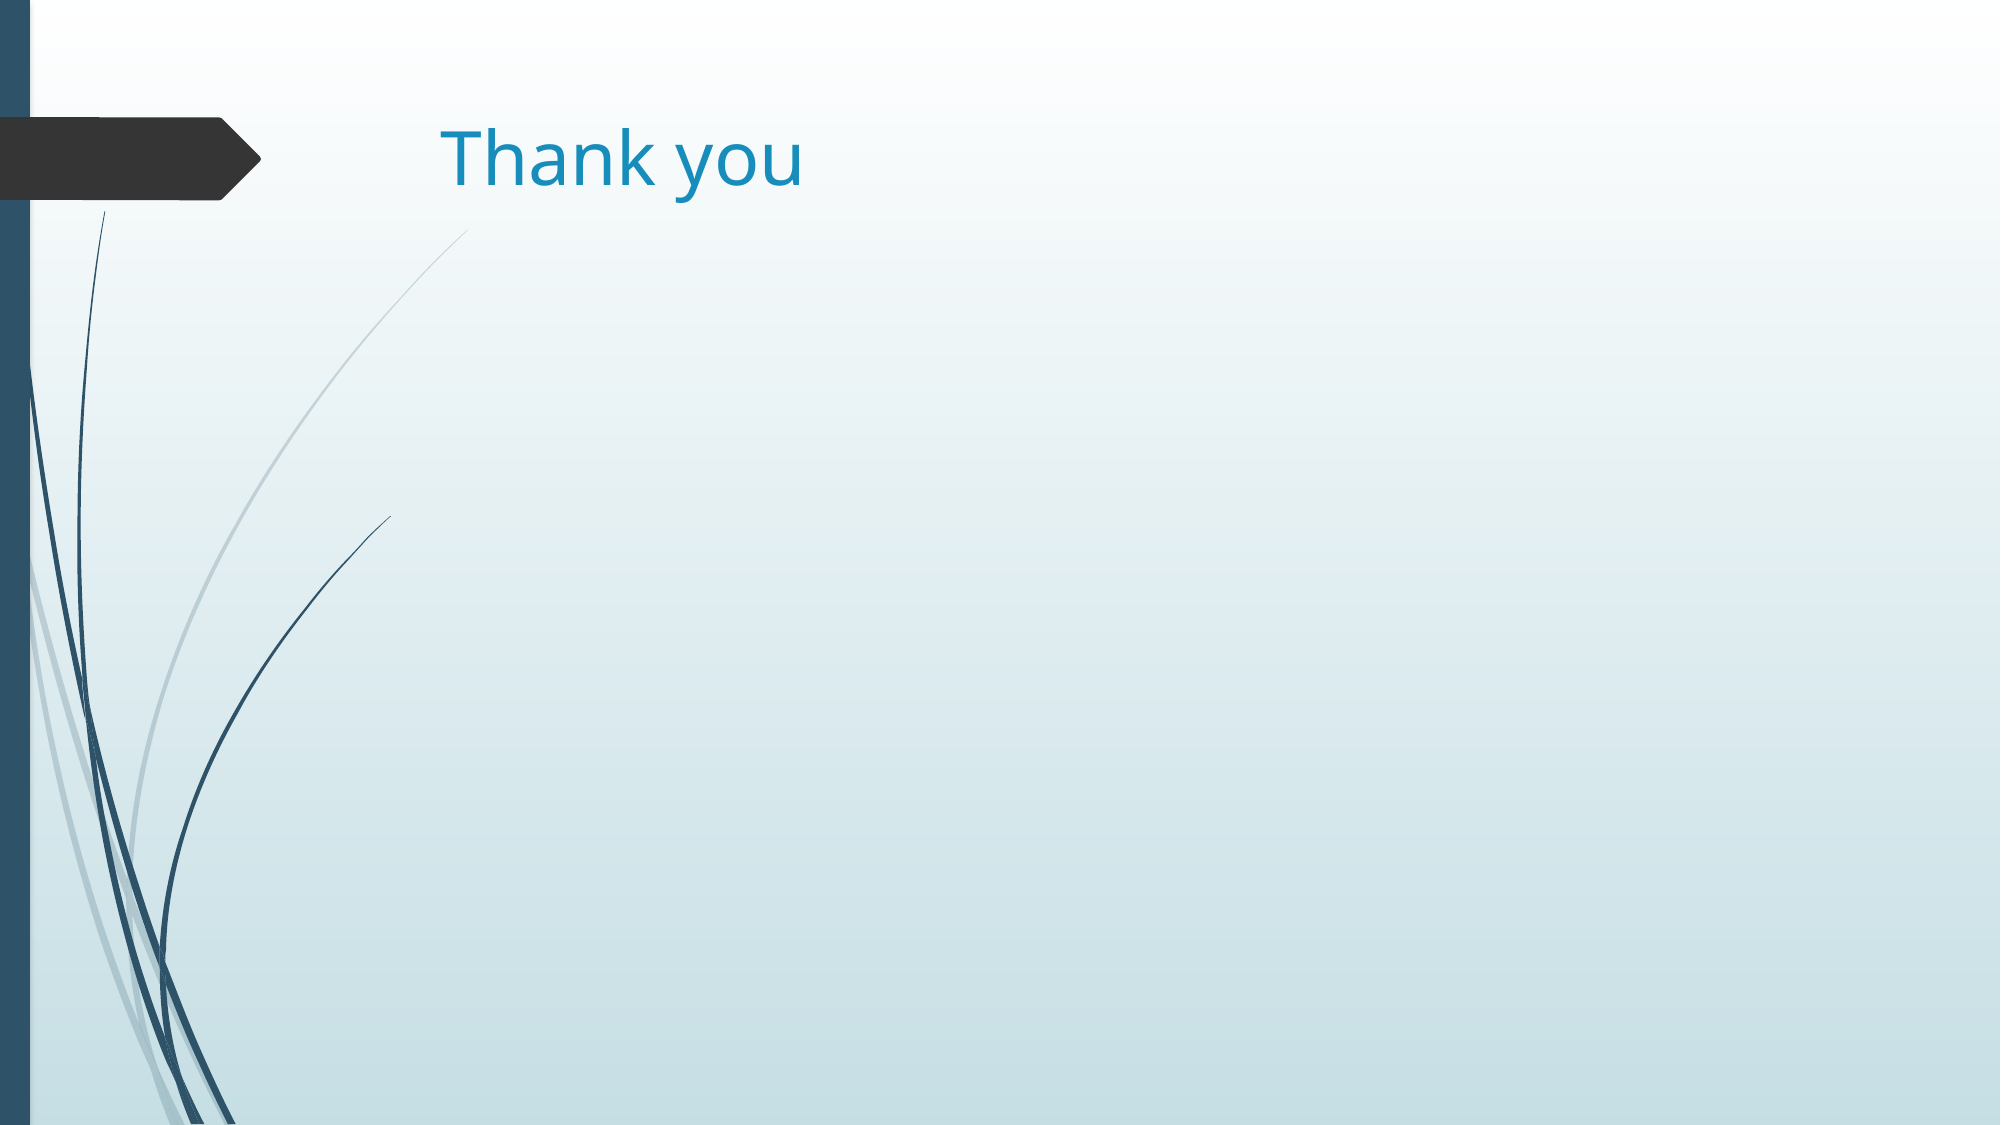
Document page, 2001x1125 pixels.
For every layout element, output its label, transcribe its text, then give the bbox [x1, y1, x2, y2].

title Thank you [425, 102, 1888, 313]
